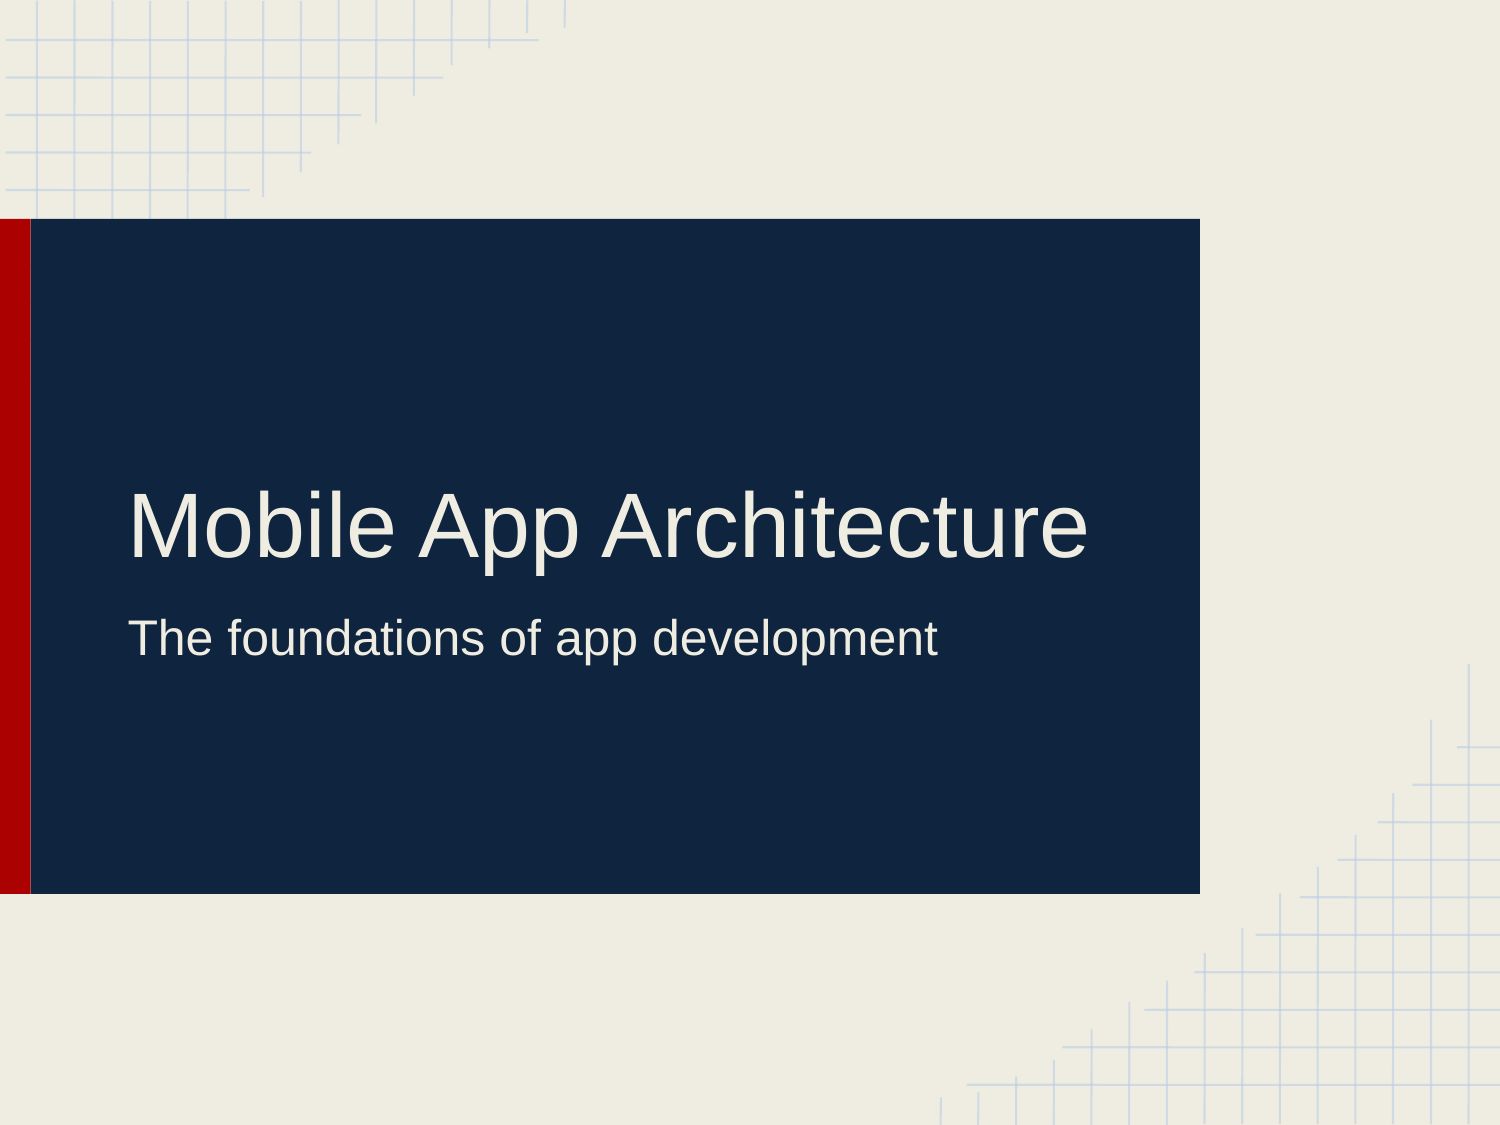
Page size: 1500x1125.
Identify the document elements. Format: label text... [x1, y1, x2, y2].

subtitle The foundations of app development [112, 590, 1163, 739]
title Mobile App Architecture [112, 371, 1163, 590]
